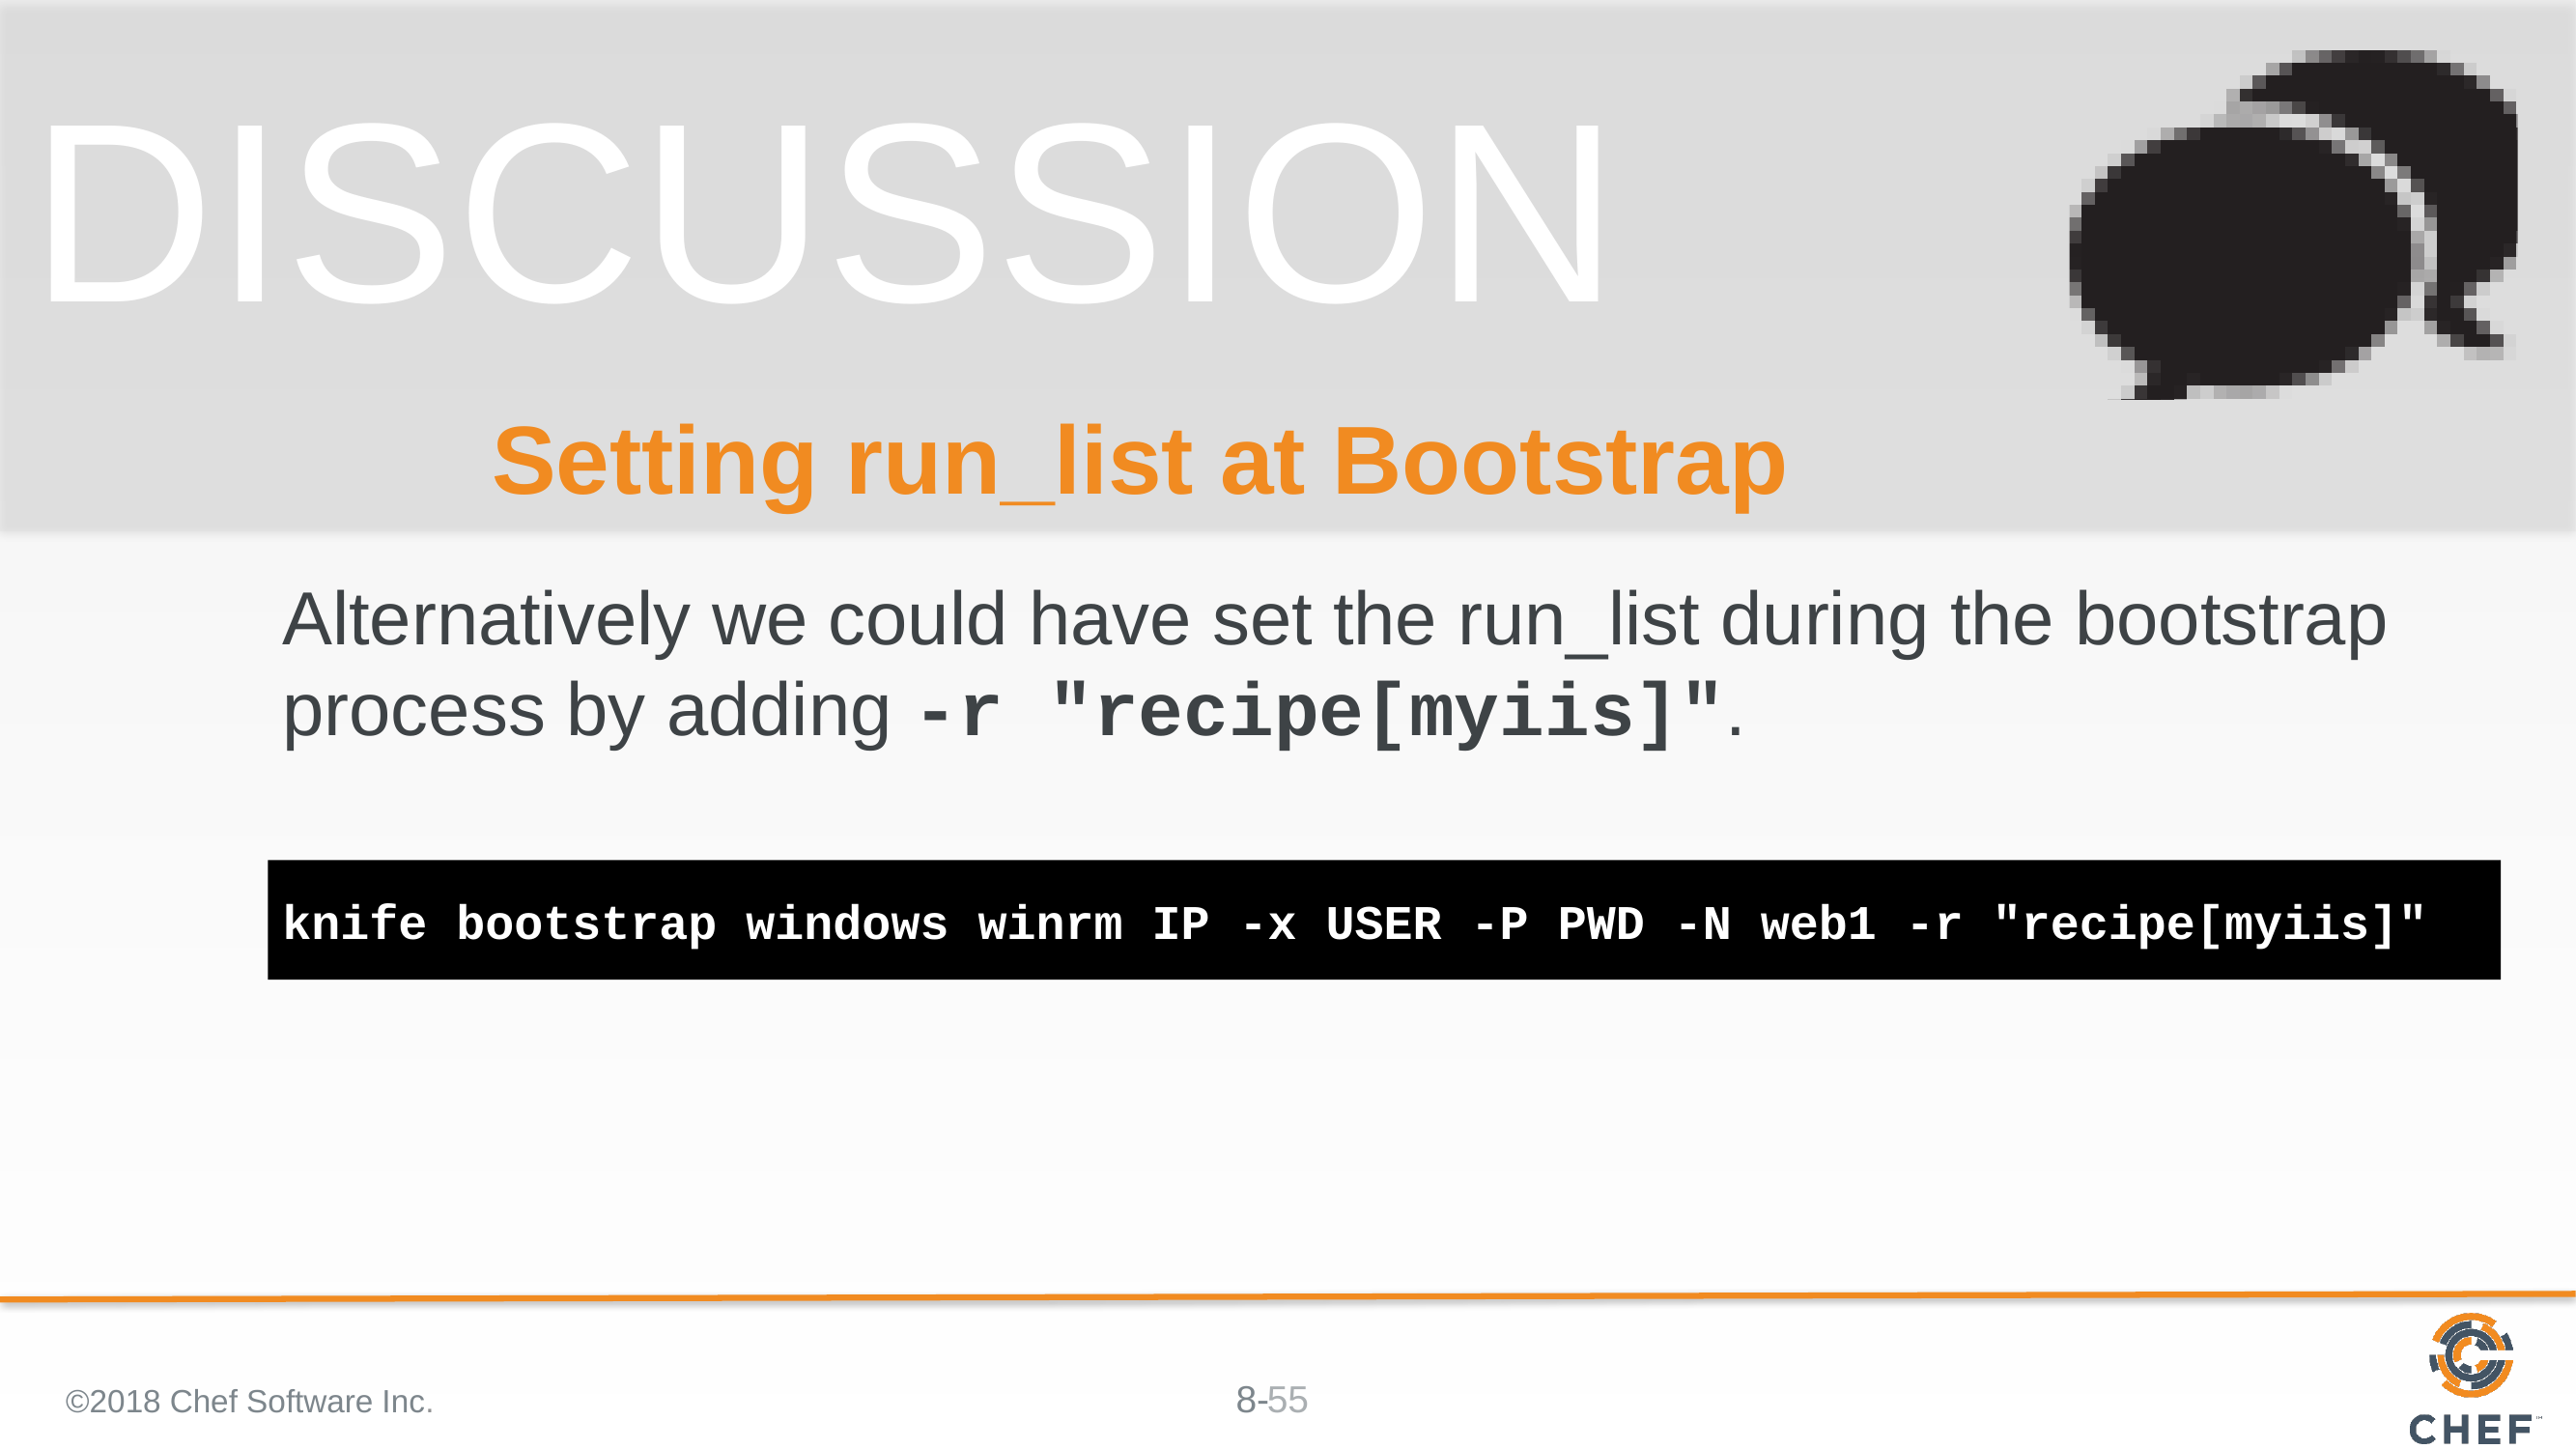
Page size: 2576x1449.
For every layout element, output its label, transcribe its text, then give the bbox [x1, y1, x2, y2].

slide_number 55 [998, 1359, 1578, 1437]
title Setting run_list at Bootstrap [477, 395, 2217, 531]
subtitle Alternatively we could have set the run_list during the bootstrap process by adding -r "recipe[myiis]". [268, 554, 2543, 801]
footer ©2018 Chef Software Inc. [51, 1359, 952, 1440]
picture [2399, 1297, 2550, 1449]
text_box knife bootstrap windows winrm IP -x USER -P PWD -N web1 -r "recipe[myiis]" [268, 860, 2502, 980]
